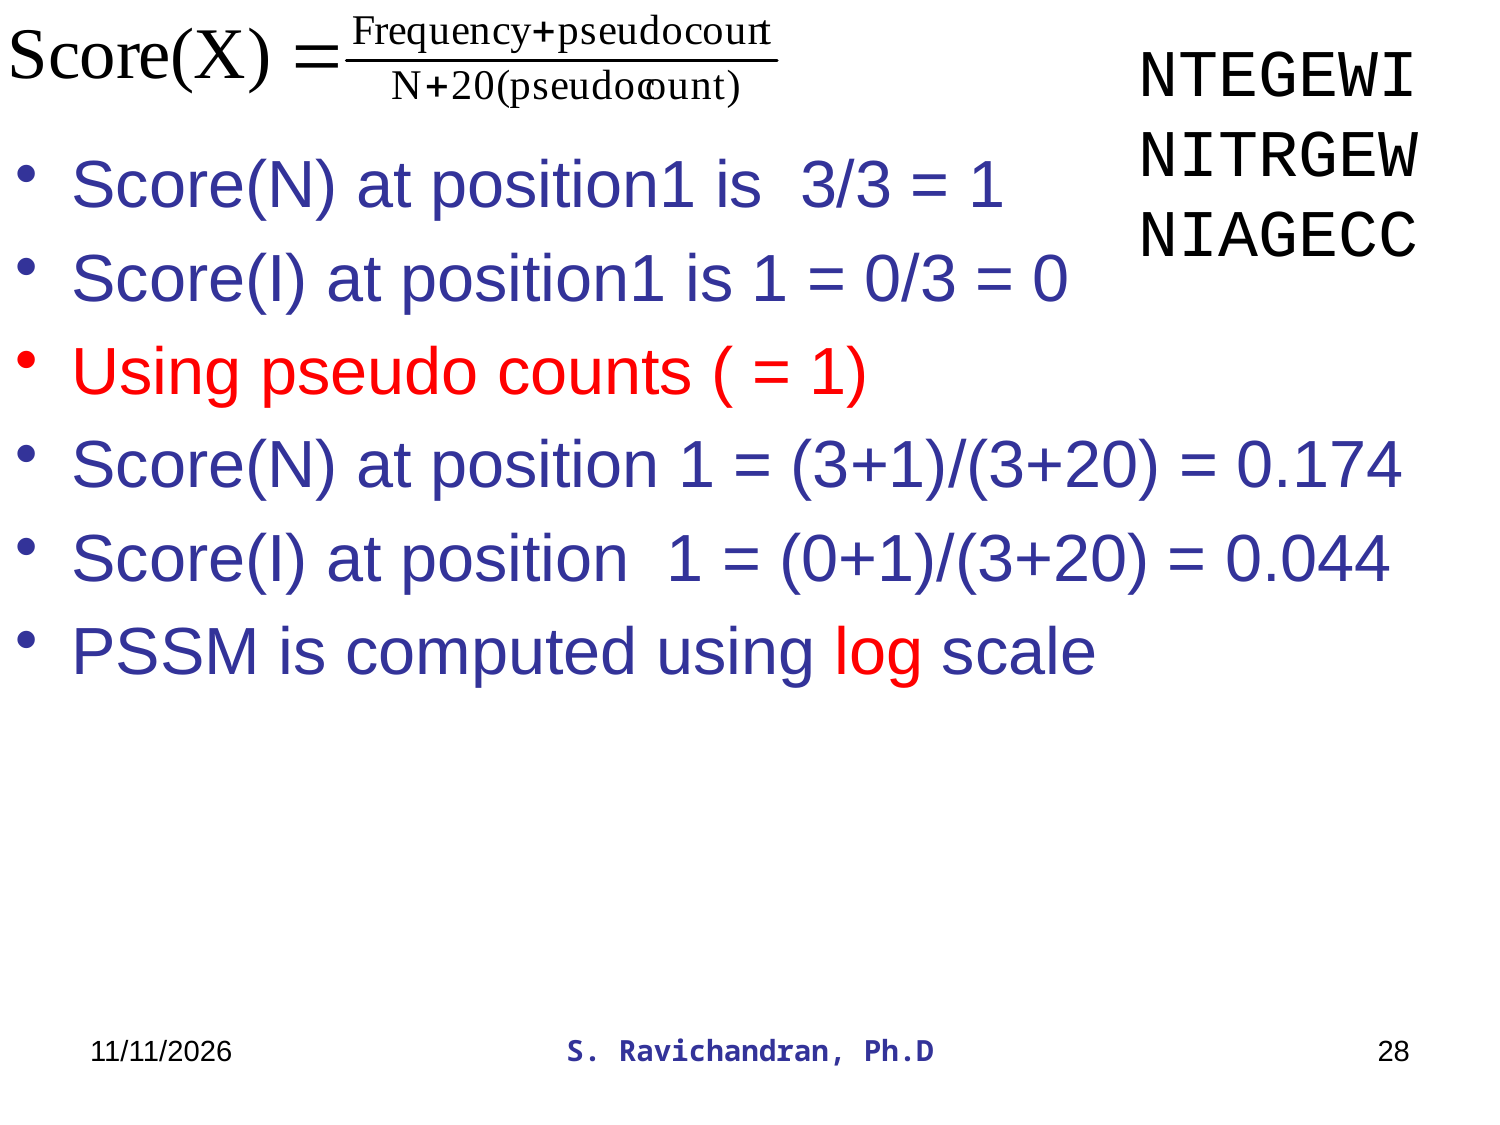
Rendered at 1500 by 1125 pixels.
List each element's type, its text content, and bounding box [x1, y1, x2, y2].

slide_number 28 [1074, 1024, 1426, 1103]
list Score(N) at position1 is 3/3 = 1 Score(I) at position1 is 1 = 0/3 = 0 Using pseudo counts ( = 1) Score(N) at position 1 = (3+1)/(3+20) = 0.174 Score(I) at position 1 = (0+1)/(3+20) = 0.044 PSSM is computed using log scale [0, 133, 1480, 877]
text_box NTEGEWI NITRGEW NIAGECC [1124, 22, 1480, 277]
footer S. Ravichandran, Ph.D [512, 1024, 988, 1103]
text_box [0, 0, 792, 121]
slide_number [74, 1024, 426, 1103]
